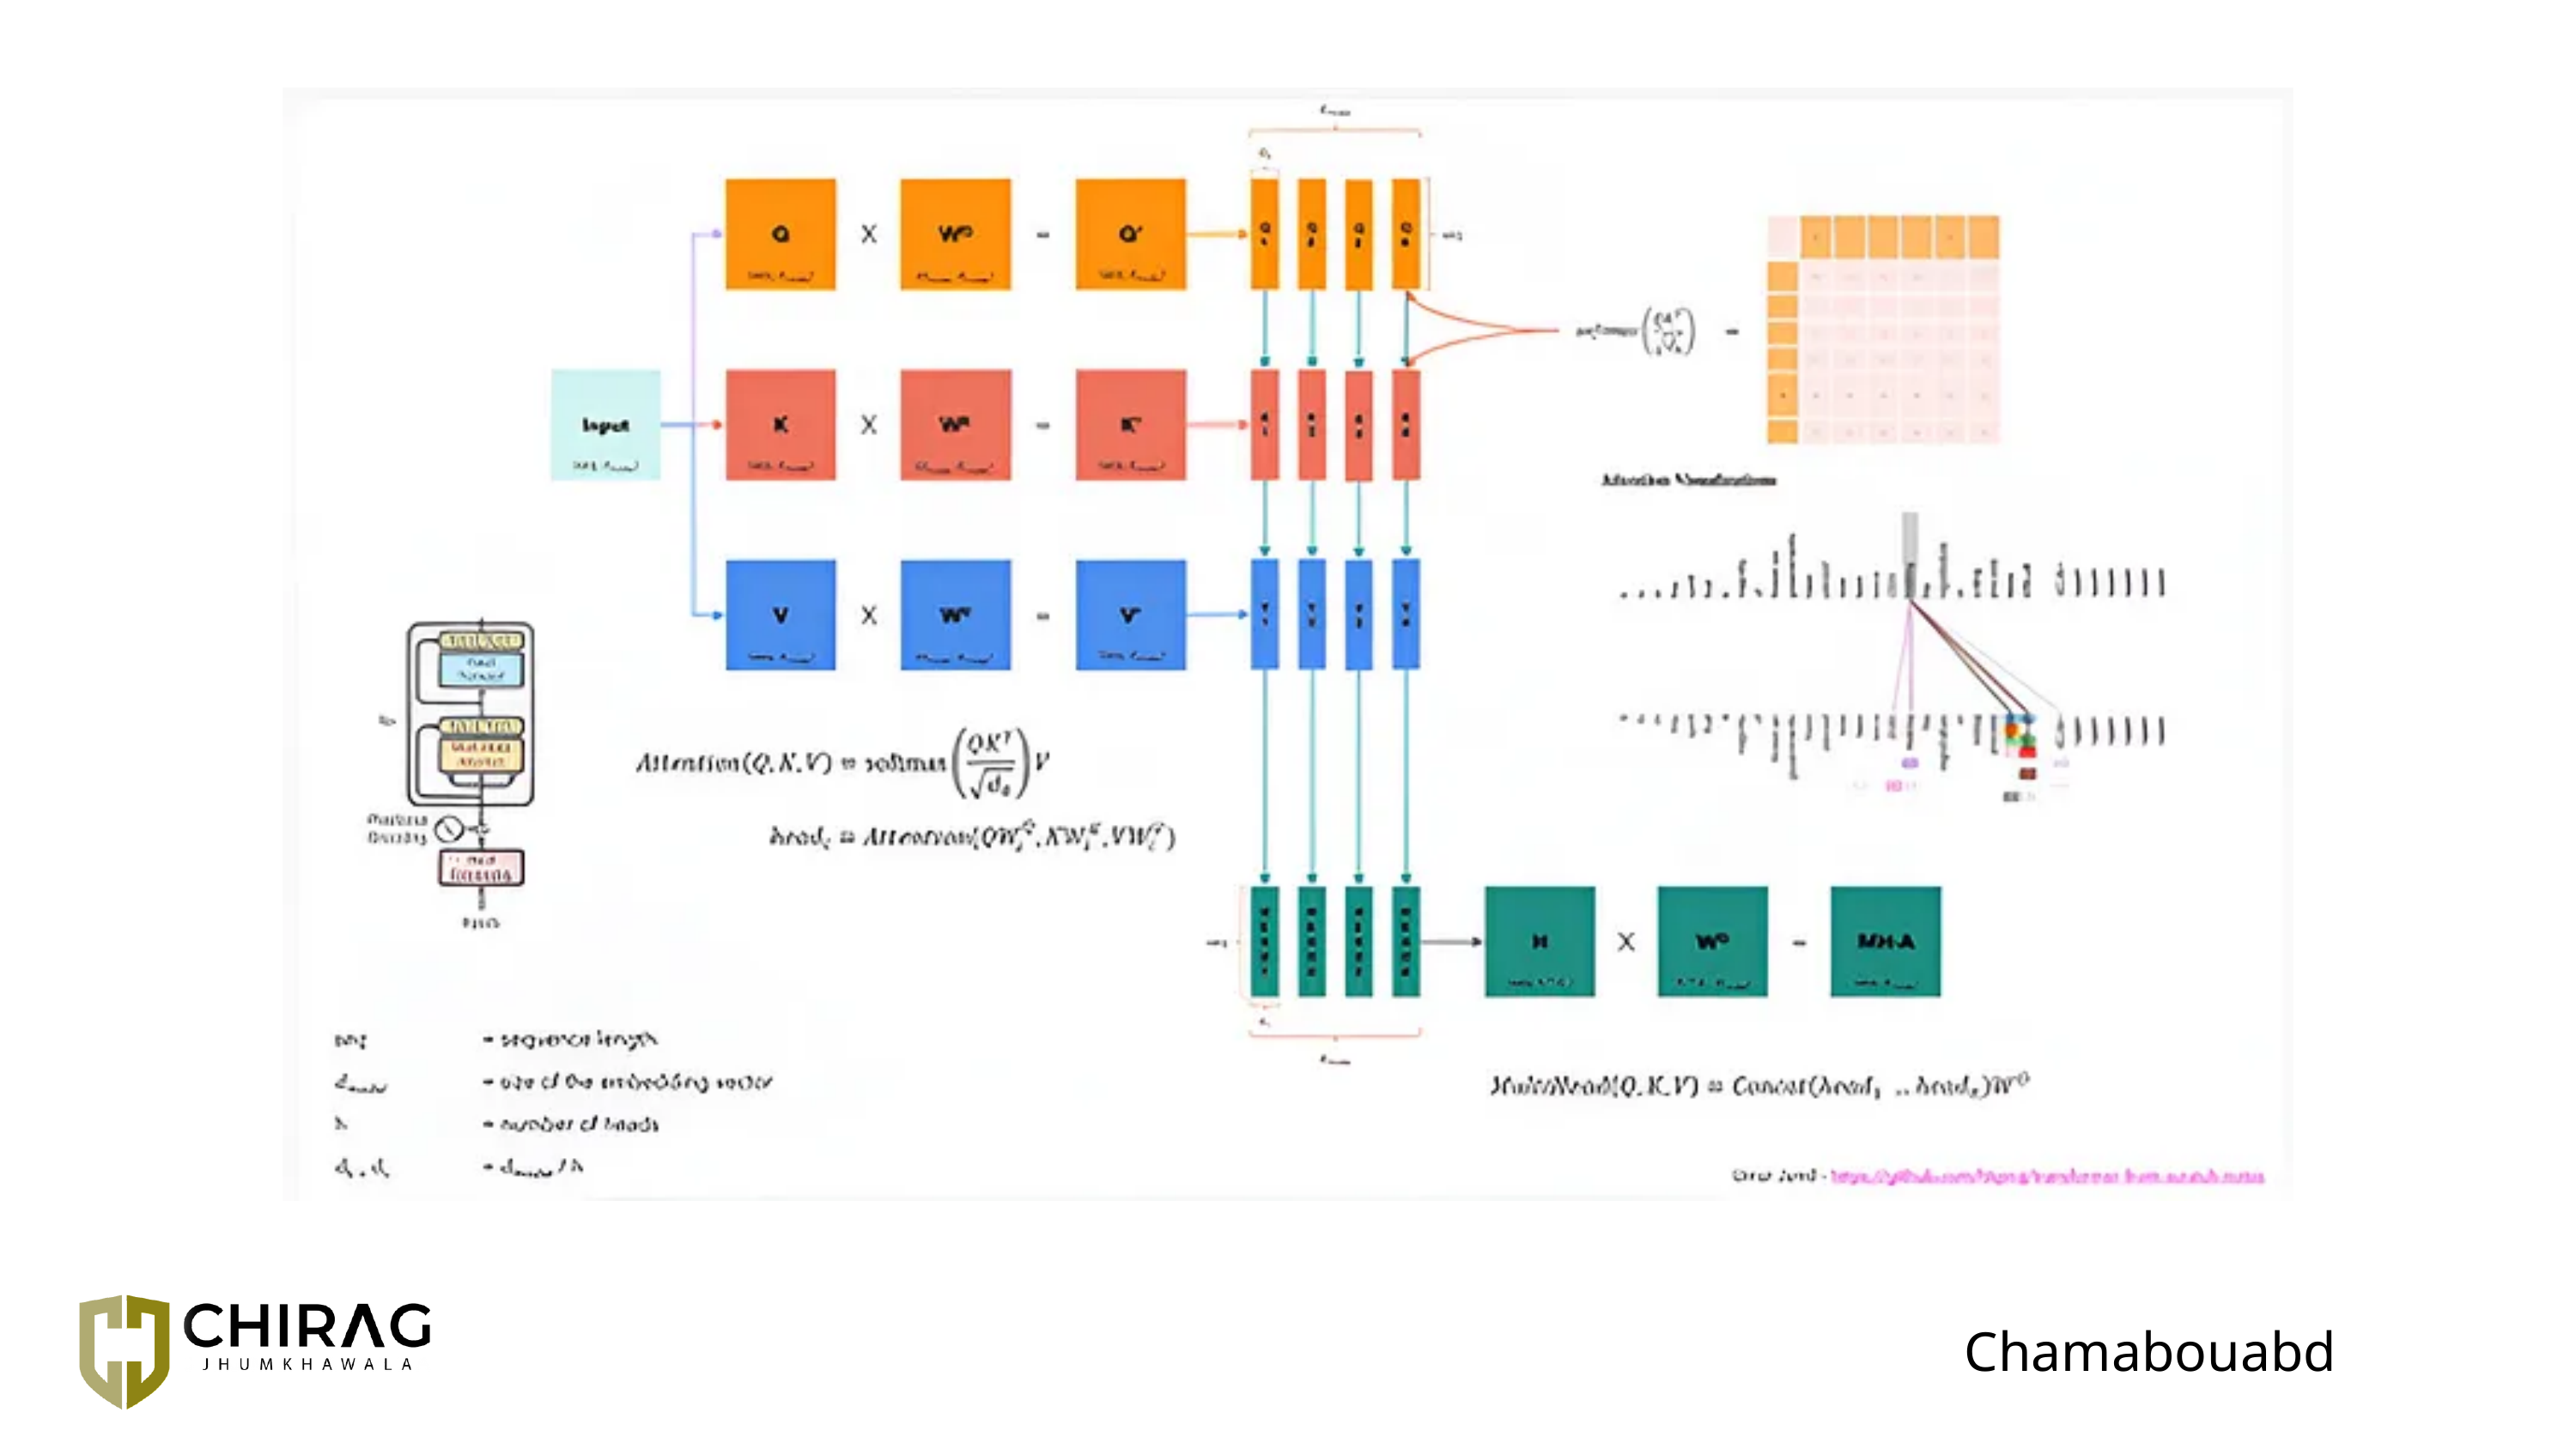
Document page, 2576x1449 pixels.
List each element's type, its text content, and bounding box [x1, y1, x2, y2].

text_box [73, 1270, 438, 1426]
text_box [283, 88, 2293, 1201]
text_box Chamabouabd [1964, 1306, 2432, 1382]
